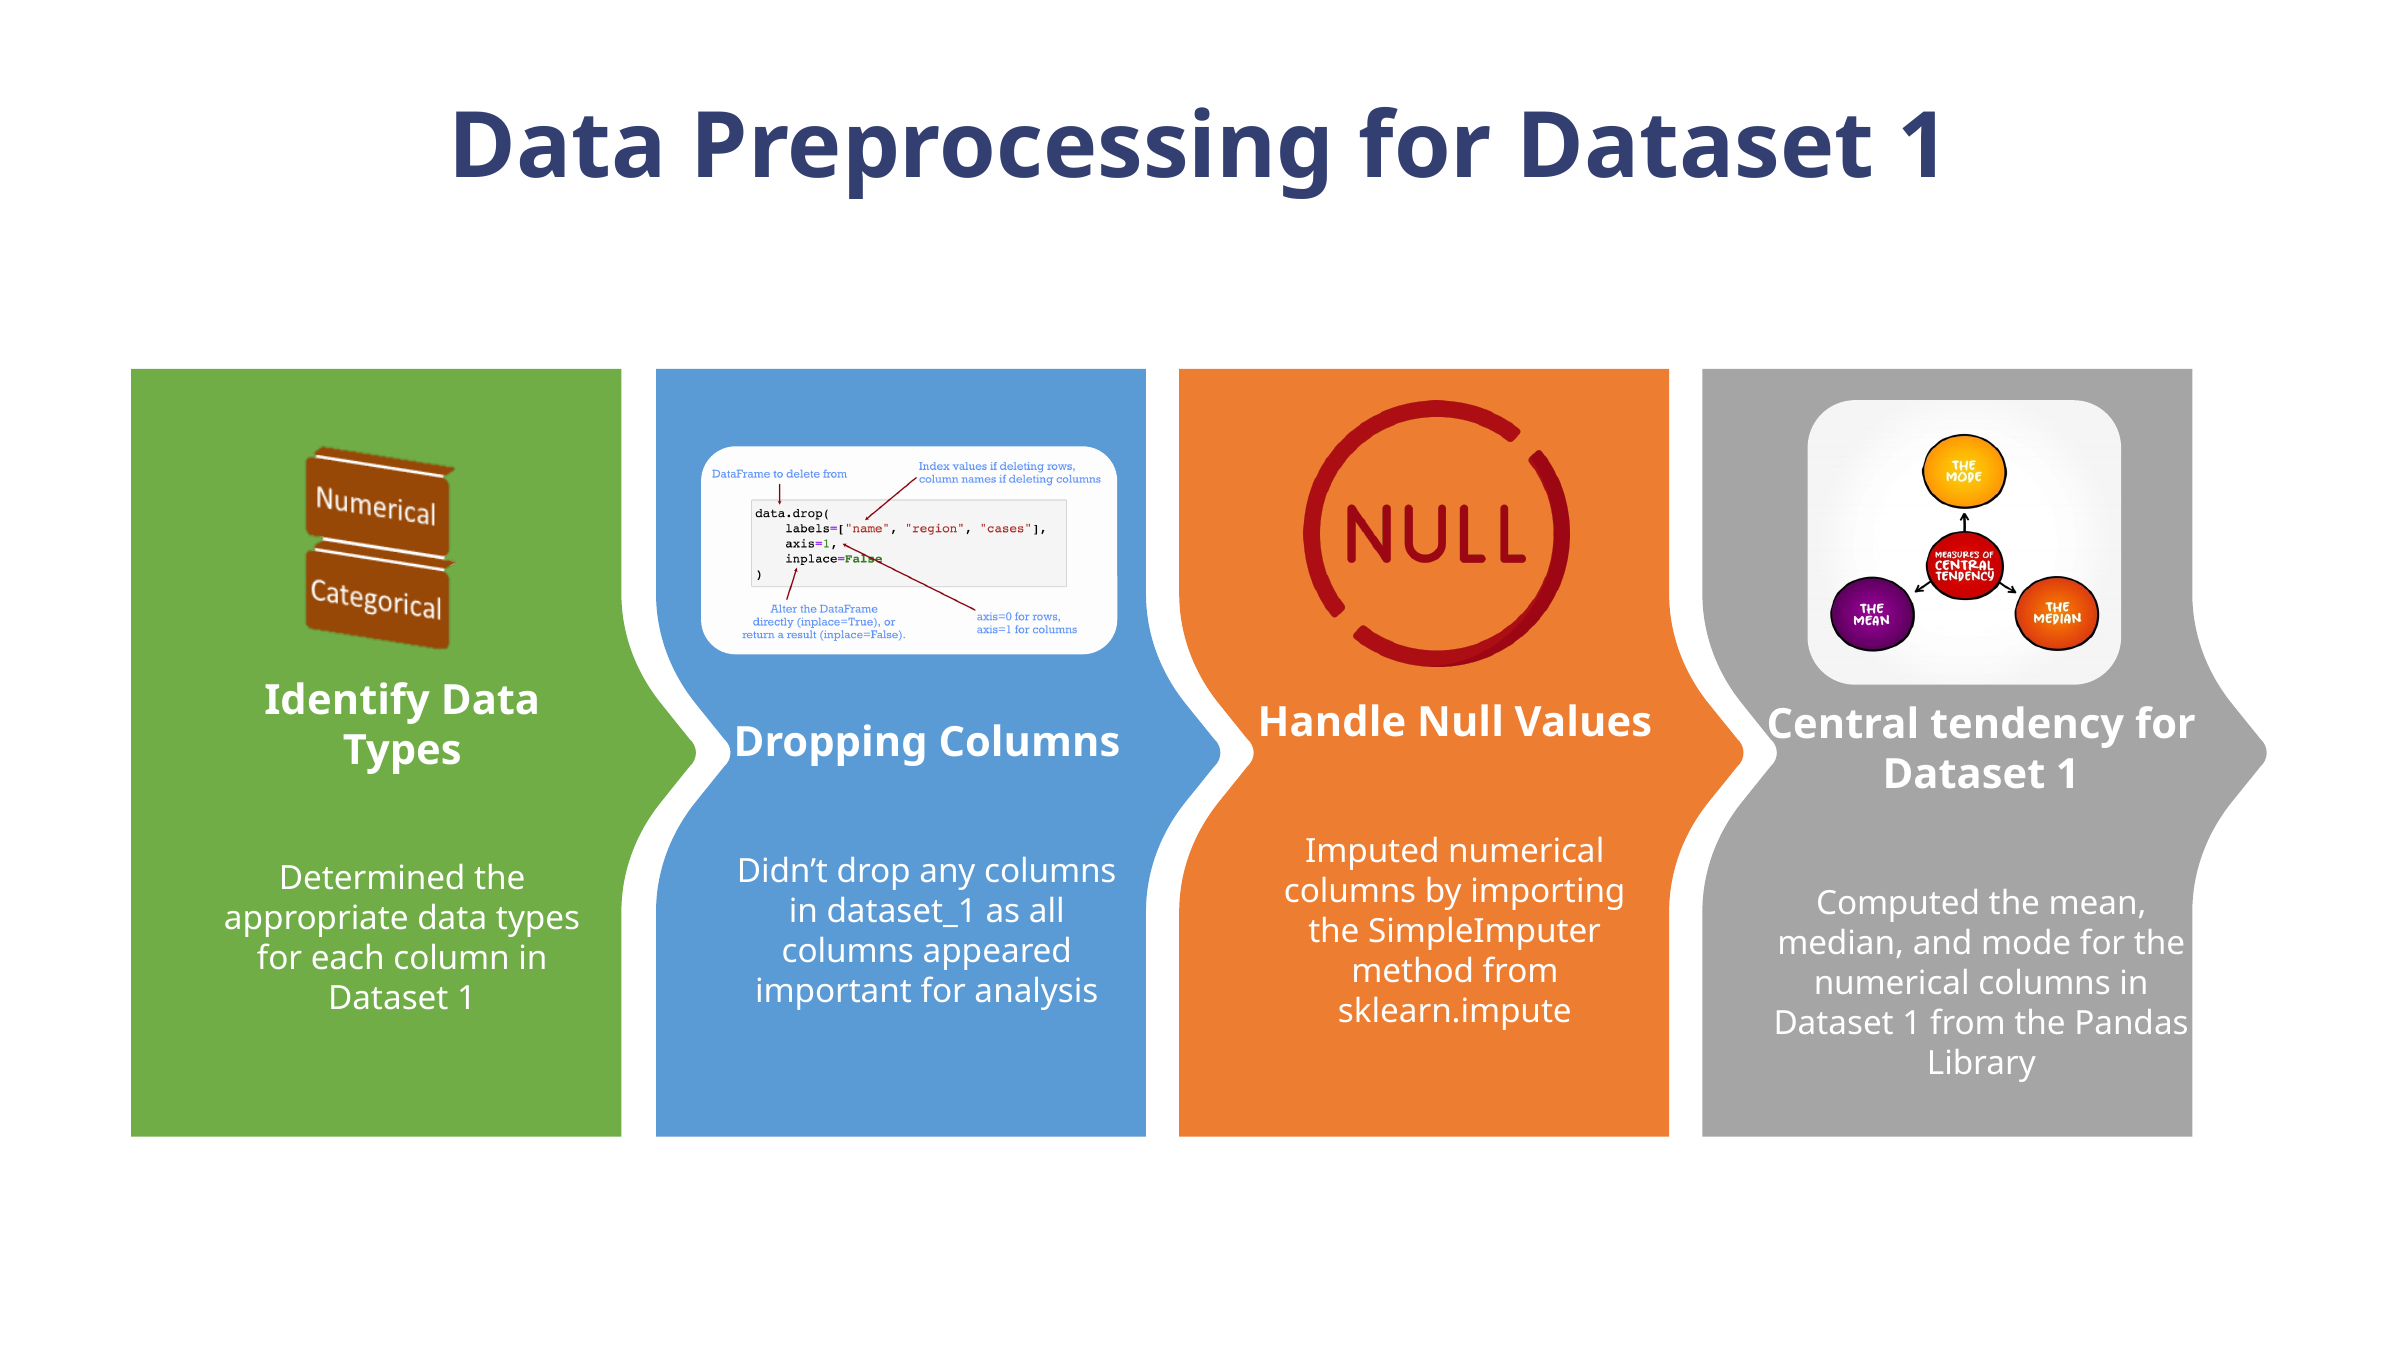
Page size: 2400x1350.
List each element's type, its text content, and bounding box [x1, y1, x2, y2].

text_box [131, 712, 696, 1137]
picture [63, 393, 1118, 712]
text_box Handle Null Values Imputed numerical columns by importing the SimpleImputer method from sklearn.impute [1237, 647, 1673, 1077]
text_box [1702, 795, 2193, 1137]
text_box [1179, 779, 1670, 1137]
text_box [1702, 368, 2213, 710]
text_box Data Preprocessing for Dataset 1 [0, 76, 2400, 190]
text_box Identify Data Types Determined the appropriate data types for each column in Dataset 1 [184, 712, 620, 1052]
text_box [2215, 678, 2267, 827]
text_box Dropping Columns Didn’t drop any columns in dataset_1 as all columns appeared important for analysis [709, 654, 1145, 1070]
picture [1807, 400, 2122, 685]
text_box [131, 368, 622, 393]
picture [1303, 400, 1571, 667]
text_box Central tendency for Dataset 1 Computed the mean, median, and mode for the numerical columns in Dataset 1 from the Pandas Library [1747, 674, 2215, 1104]
text_box [656, 368, 1221, 1137]
text_box [1179, 368, 1744, 876]
